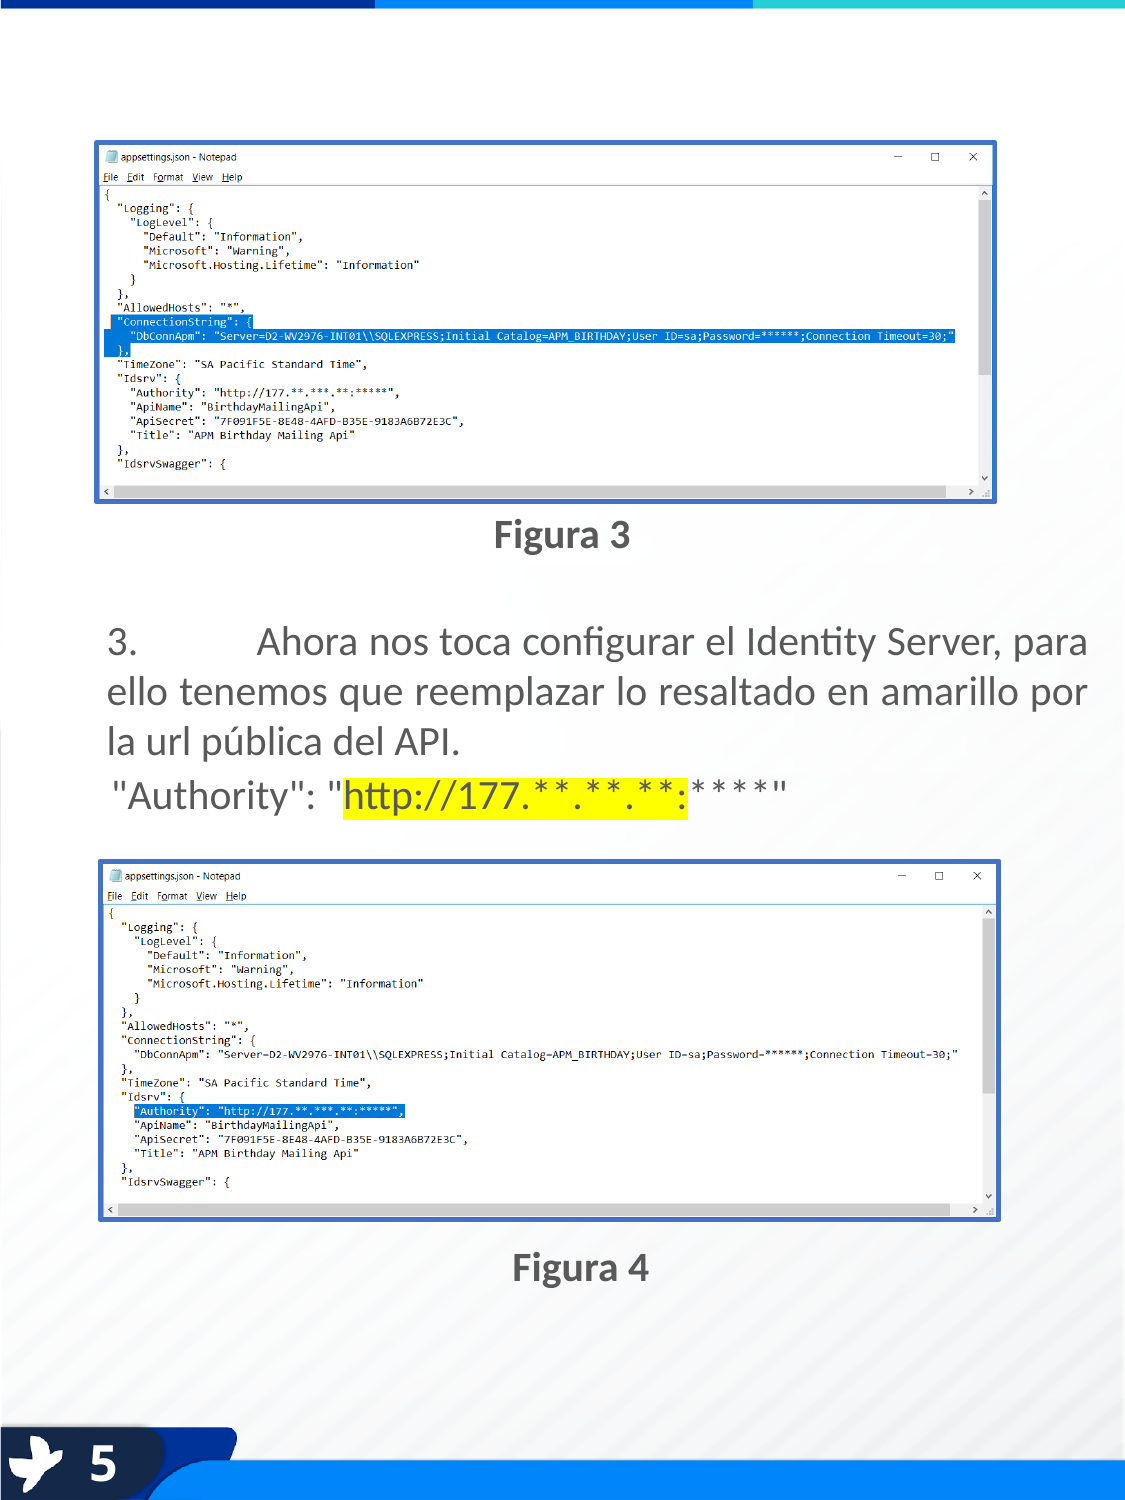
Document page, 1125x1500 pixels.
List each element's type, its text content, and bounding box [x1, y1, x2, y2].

picture [0, 0, 1125, 1500]
text_box 5 [61, 1424, 146, 1500]
text_box 3. Ahora nos toca configurar el Identity Server, para ello tenemos que reemplazar lo resaltado en amarillo por la url pública del API. "Authority": "http://177.**.**.**:****" [20, 606, 1105, 876]
text_box Figura 4 [3, 1232, 1088, 1298]
text_box Figura 3 [54, 499, 1071, 565]
